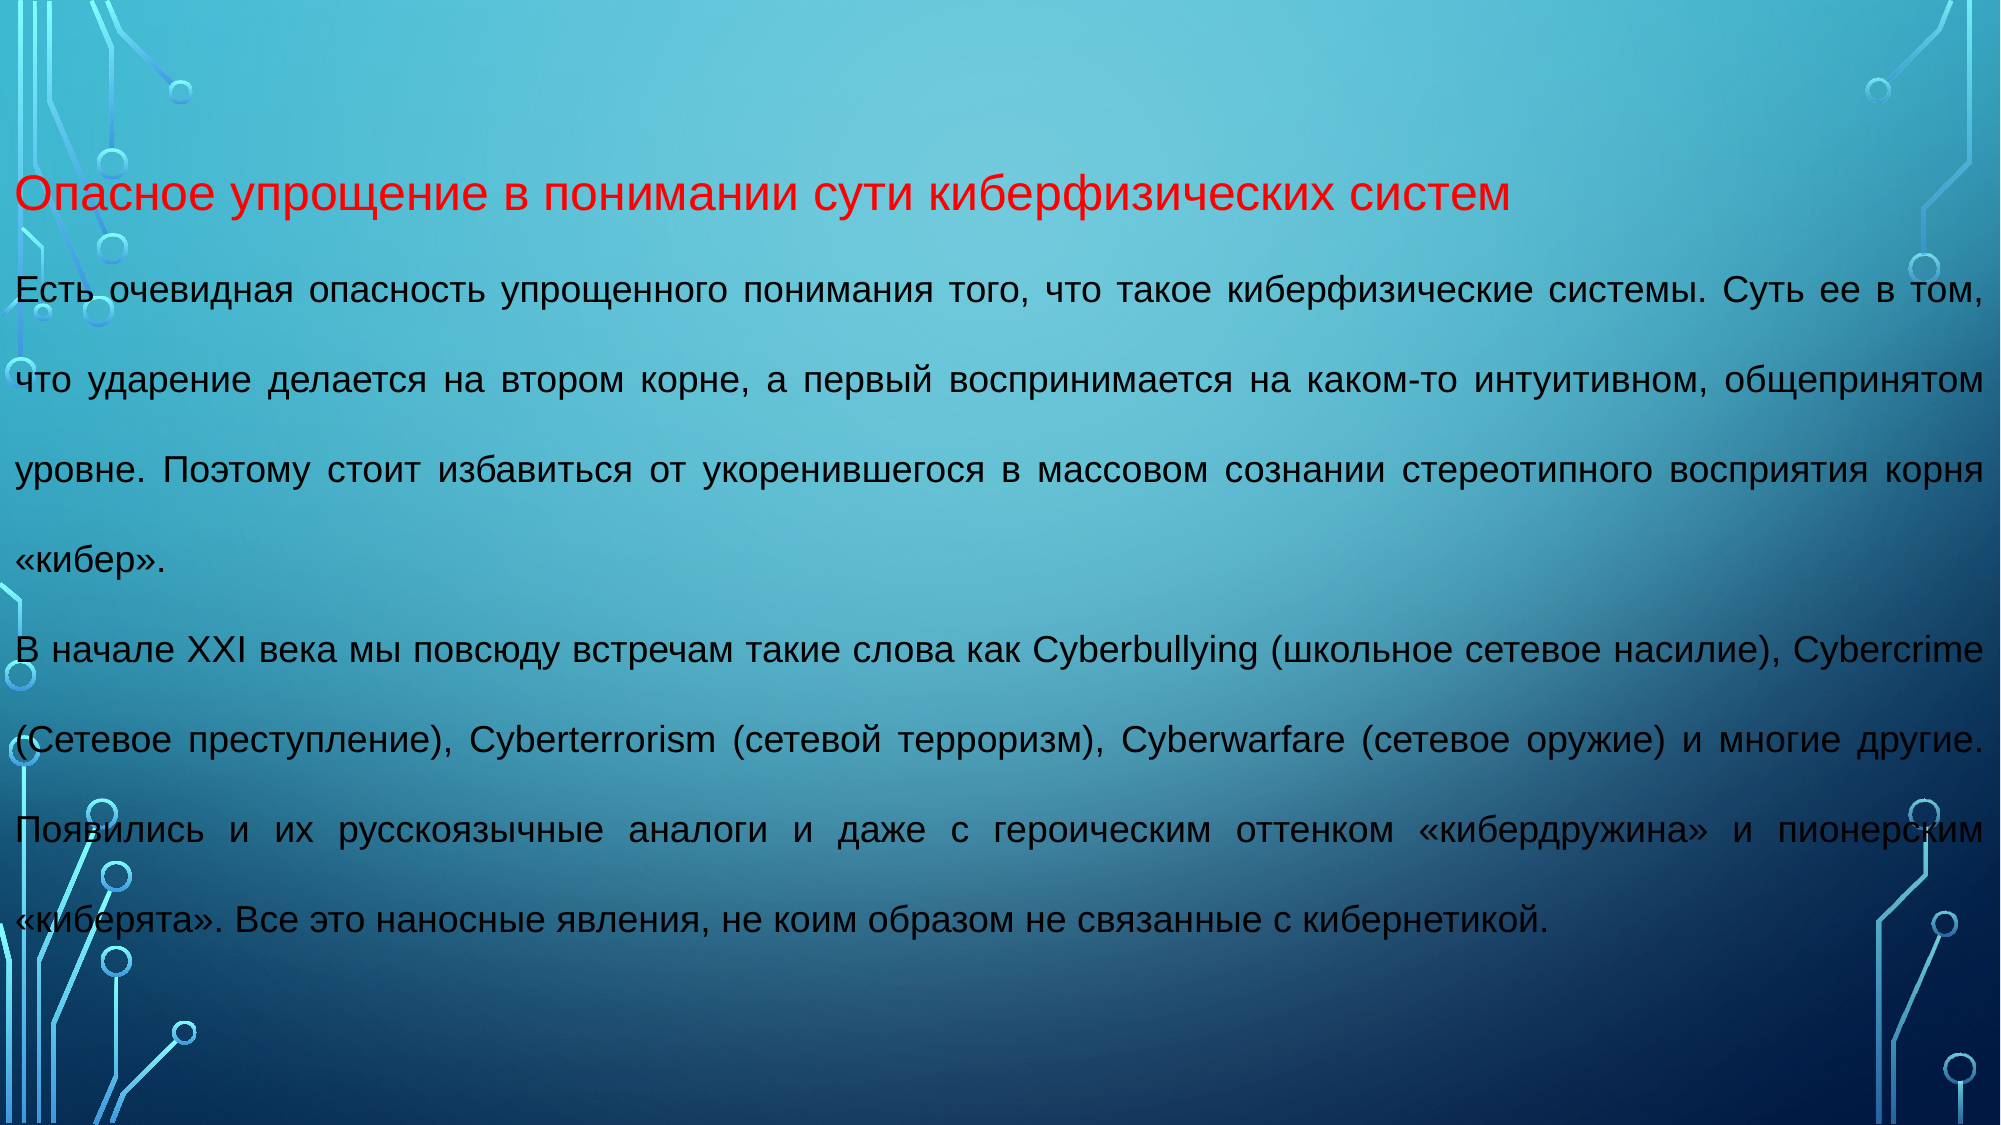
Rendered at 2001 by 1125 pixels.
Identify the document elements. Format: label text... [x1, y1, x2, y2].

text_box Опасное упрощение в понимании сути киберфизических систем Есть очевидная опасность упрощенного понимания того, что такое киберфизические системы. Суть ее в том, что ударение делается на втором корне, а первый воспринимается на каком-то интуитивном, общепринятом уровне. Поэтому стоит избавиться от укоренившегося в массовом сознании стереотипного восприятия корня «кибер». В начале XXI века мы повсюду встречам такие слова как Cyberbullying (школьное сетевое насилие), Cybercrime (Сетевое преступление), Cyberterrorism (сетевой терроризм), Cyberwarfare (сетевое оружие) и многие другие. Появились и их русскоязычные аналоги и даже с героическим оттенком «кибердружина» и пионерским «киберята». Все это наносные явления, не коим образом не связанные с кибернетикой. [0, 92, 2000, 948]
